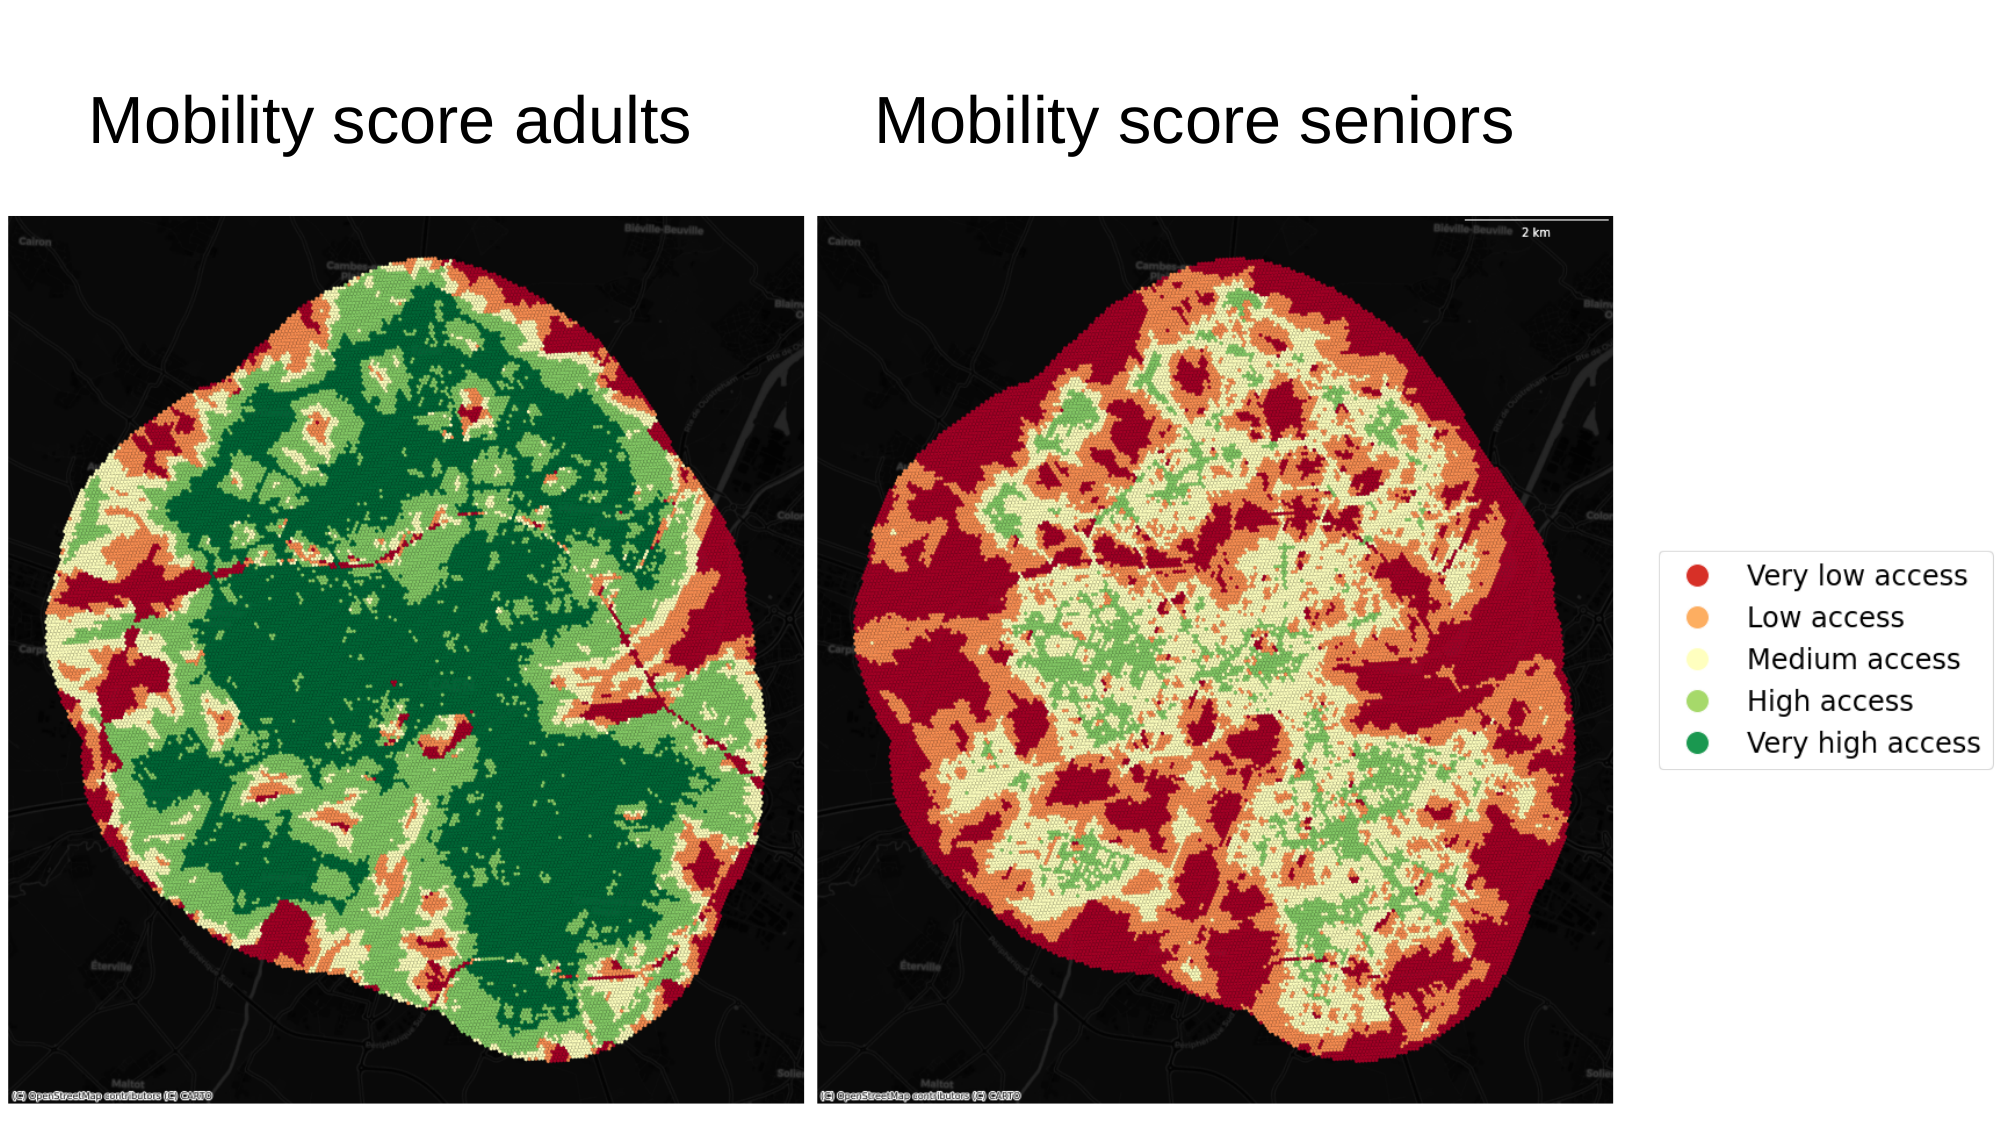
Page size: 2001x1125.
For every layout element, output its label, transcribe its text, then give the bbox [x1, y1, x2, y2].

picture [0, 209, 2000, 1112]
text_box Mobility score seniors [859, 13, 1545, 209]
text_box Mobility score adults [74, 13, 709, 209]
